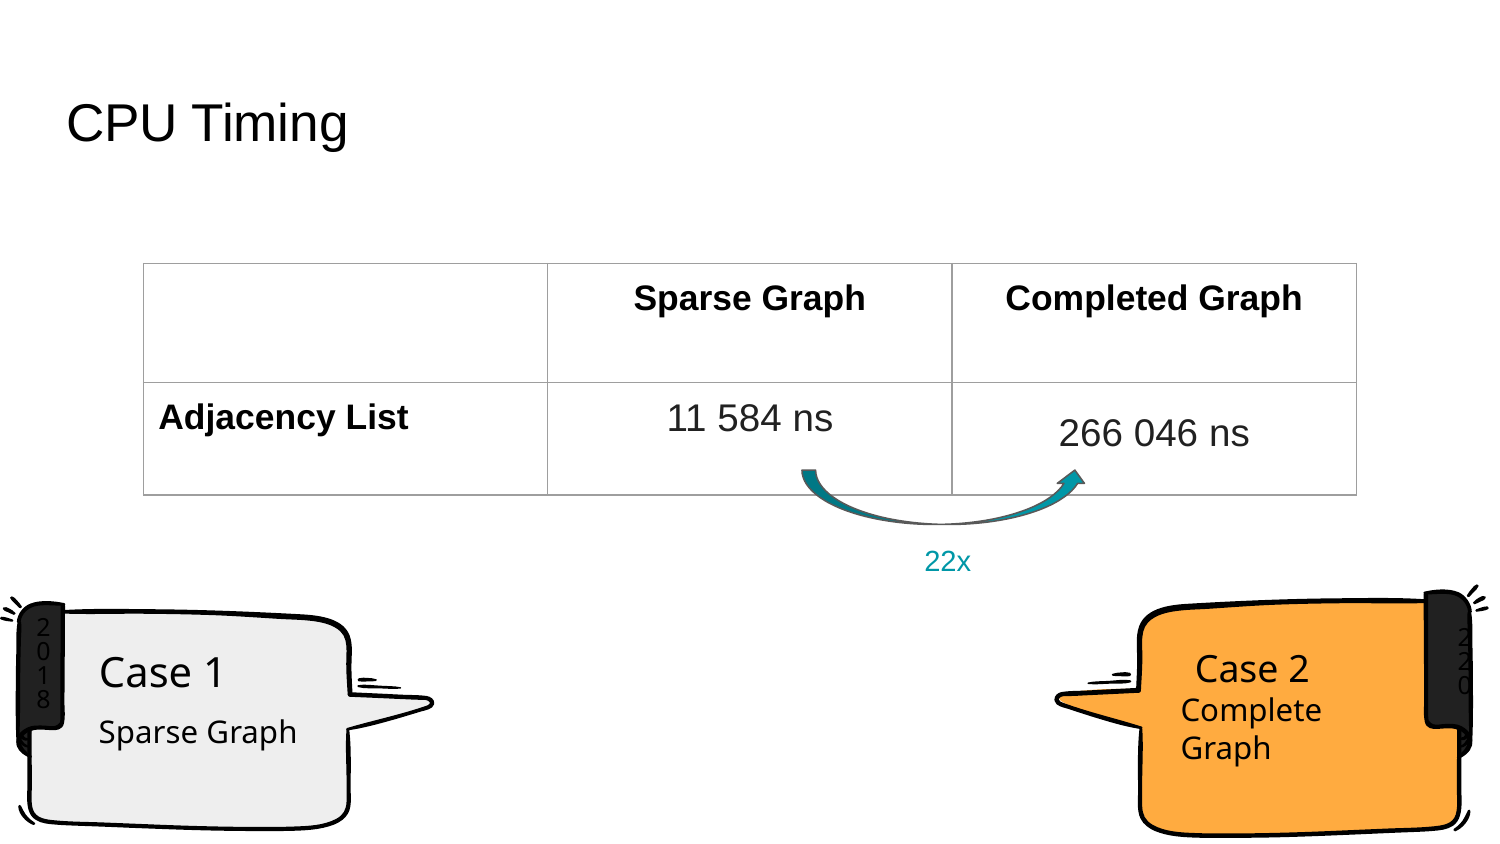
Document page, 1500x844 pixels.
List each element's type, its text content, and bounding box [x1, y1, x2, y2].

table_cell 11 584 ns [548, 383, 951, 494]
text_box 22x [834, 526, 1101, 592]
text_box [801, 470, 1085, 525]
table_header [144, 264, 547, 382]
table_header Sparse Graph [548, 264, 951, 382]
table_header Completed Graph [953, 264, 1356, 382]
table_cell 266 046 ns [953, 383, 1356, 494]
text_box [1036, 593, 1500, 829]
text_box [0, 595, 468, 832]
title CPU Timing [51, 72, 1449, 167]
table_cell Adjacency List [144, 383, 547, 494]
